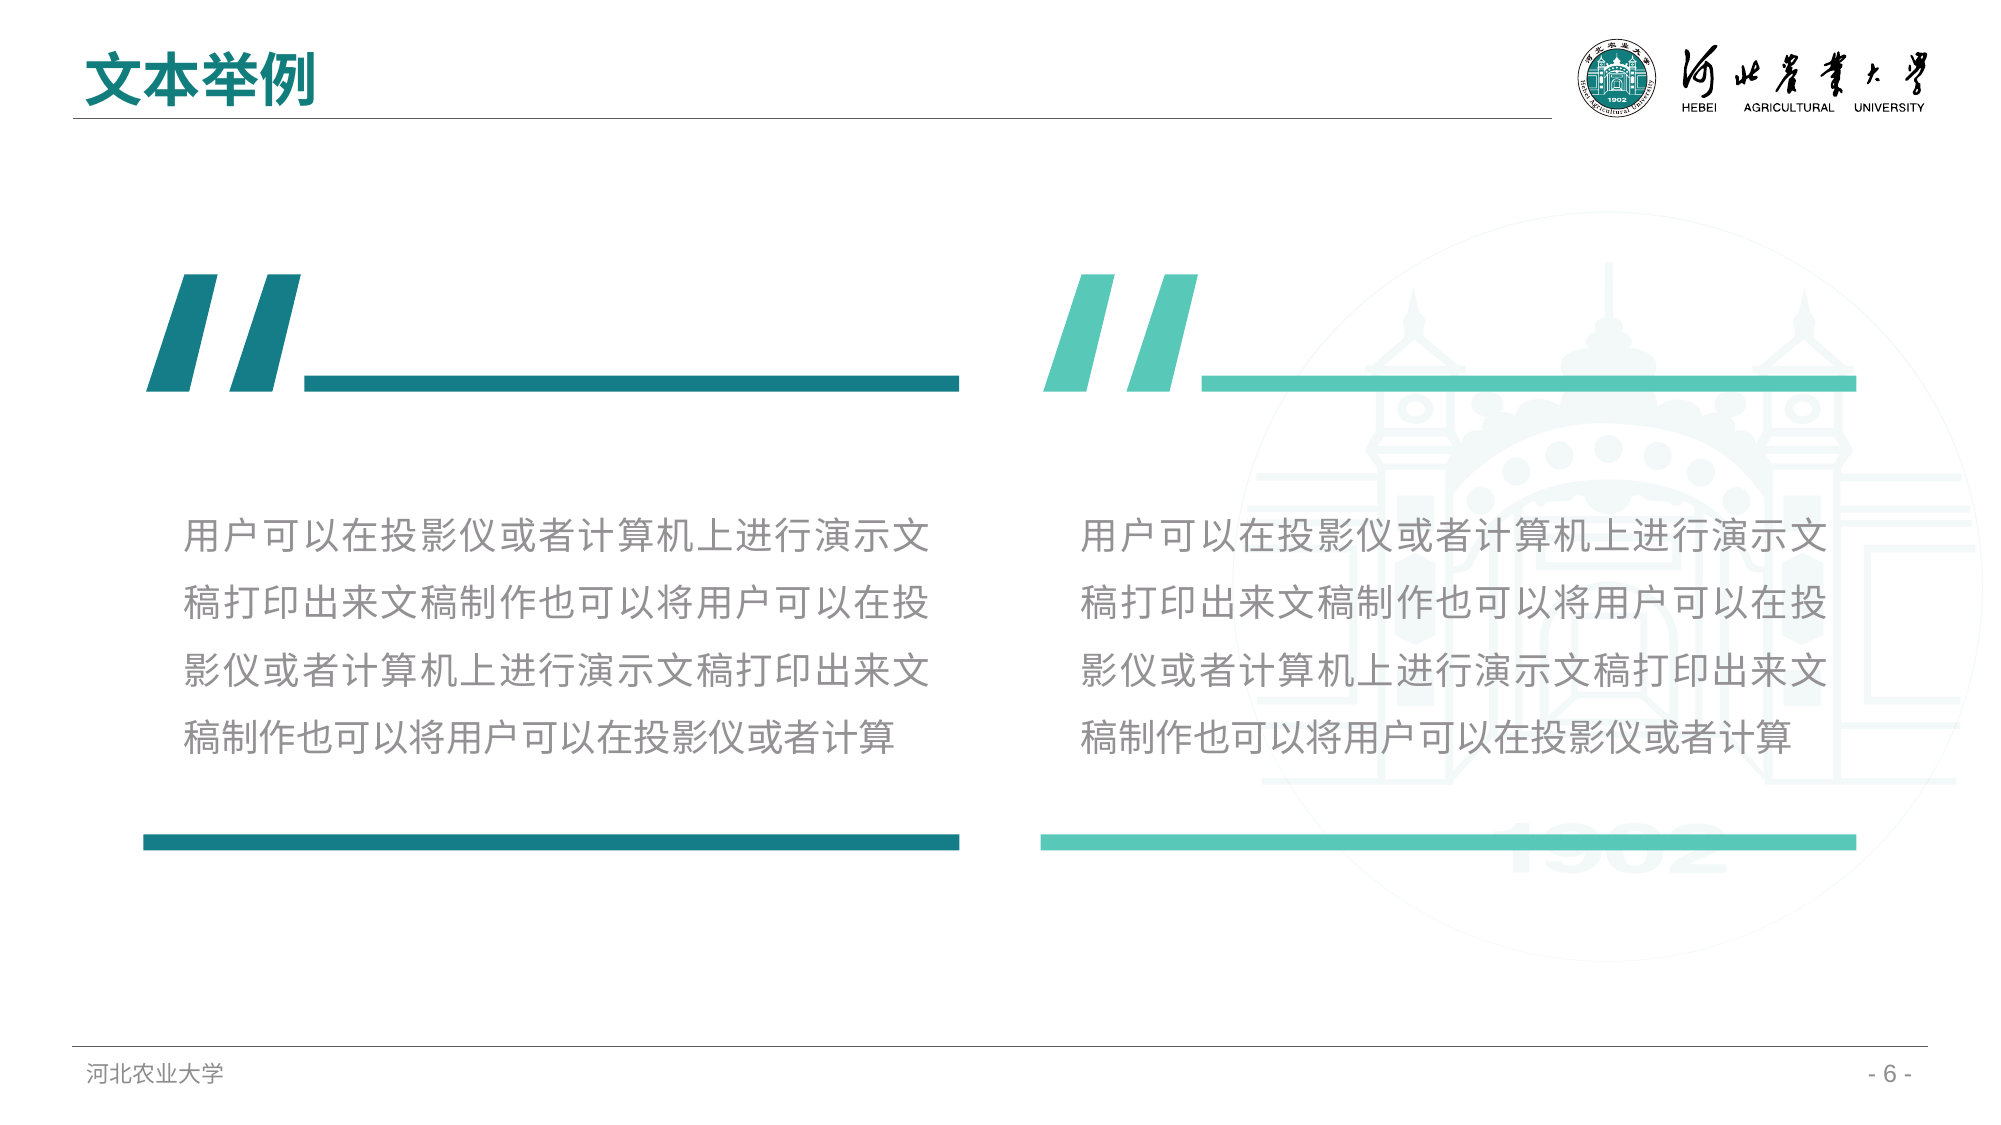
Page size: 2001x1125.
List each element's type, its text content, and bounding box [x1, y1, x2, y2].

list 文本举例 [69, 38, 1557, 117]
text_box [1040, 274, 1857, 851]
slide_number - 6 - [1477, 1048, 1928, 1097]
footer 河北农业大学 [71, 1048, 747, 1097]
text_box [143, 274, 960, 851]
